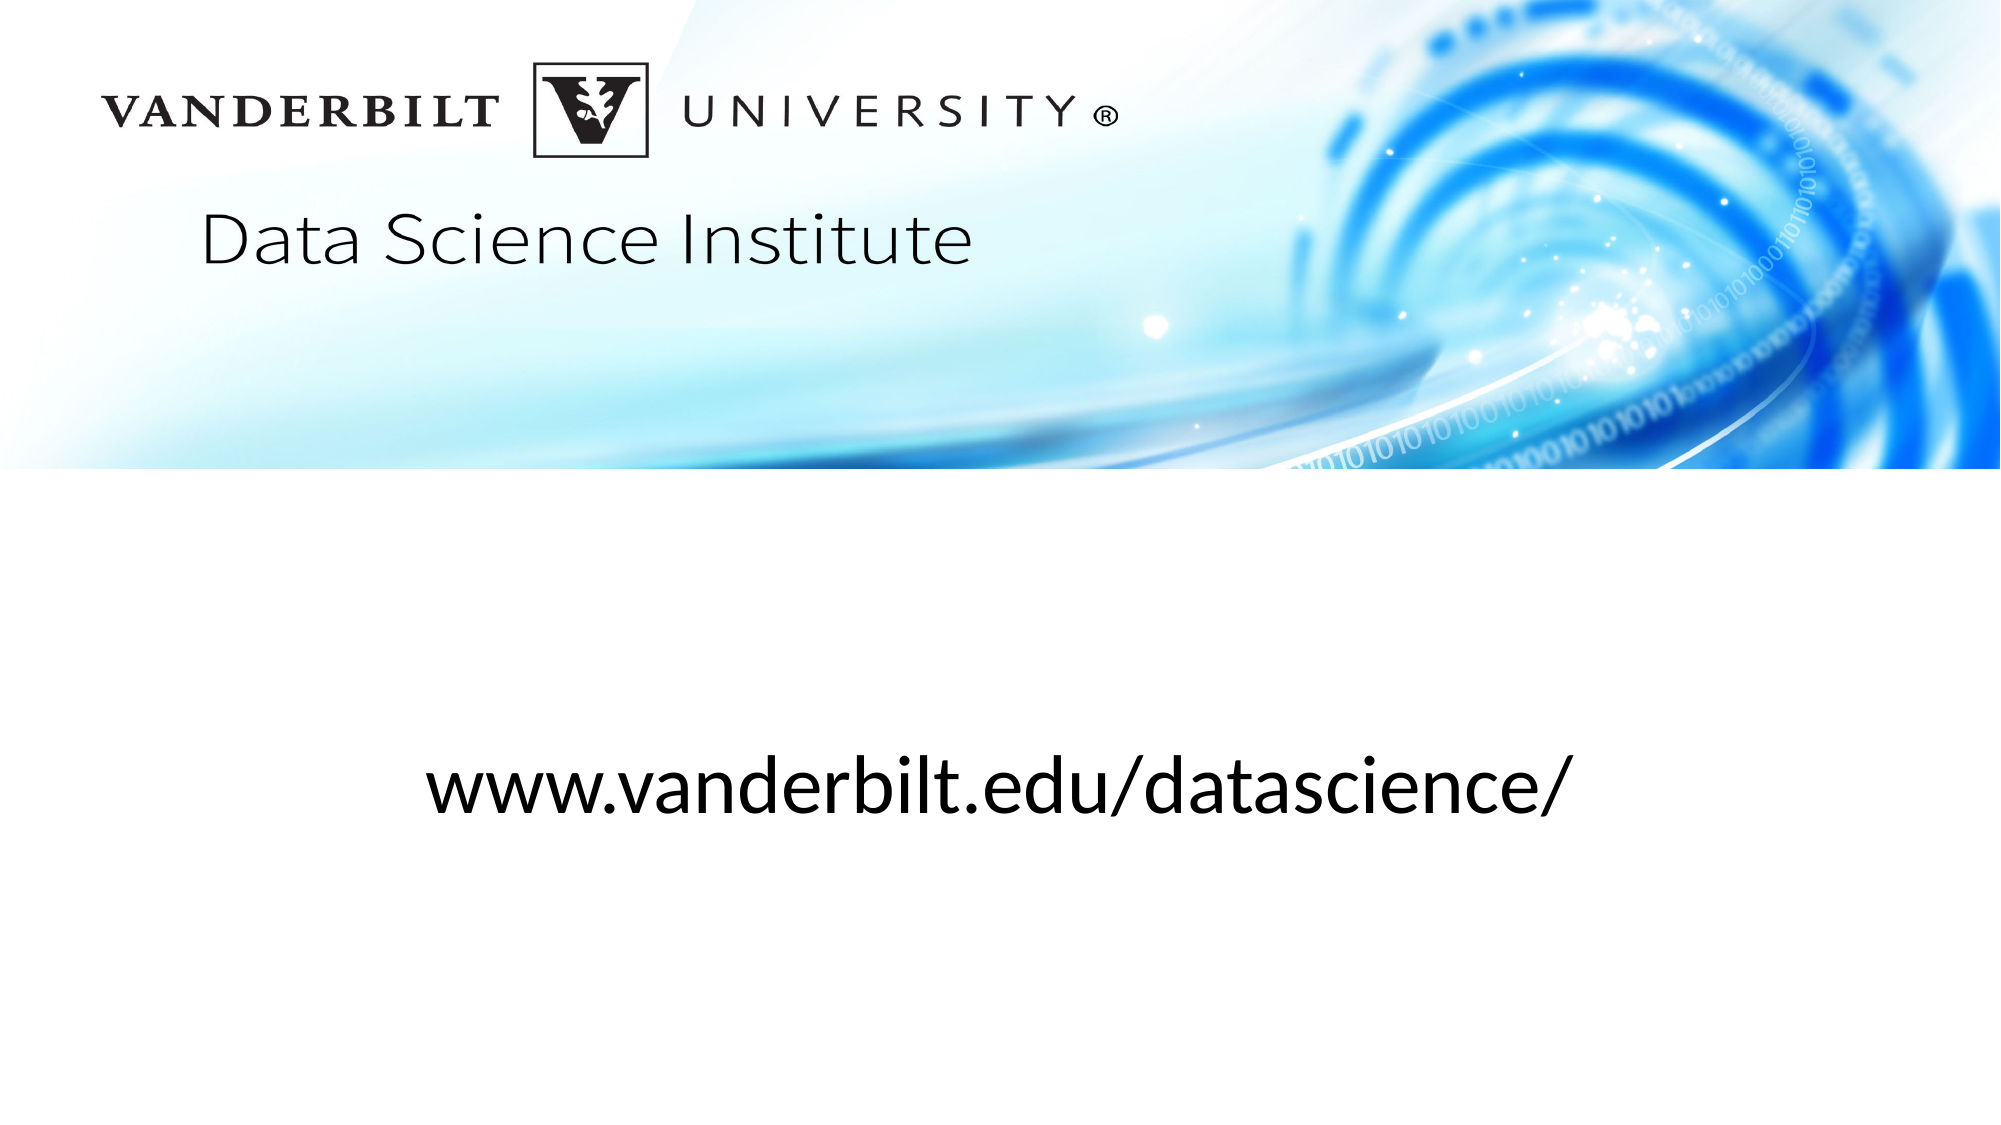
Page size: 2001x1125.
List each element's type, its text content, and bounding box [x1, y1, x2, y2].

text_box www.vanderbilt.edu/datascience/ [179, 722, 1821, 838]
picture [0, 0, 2000, 470]
